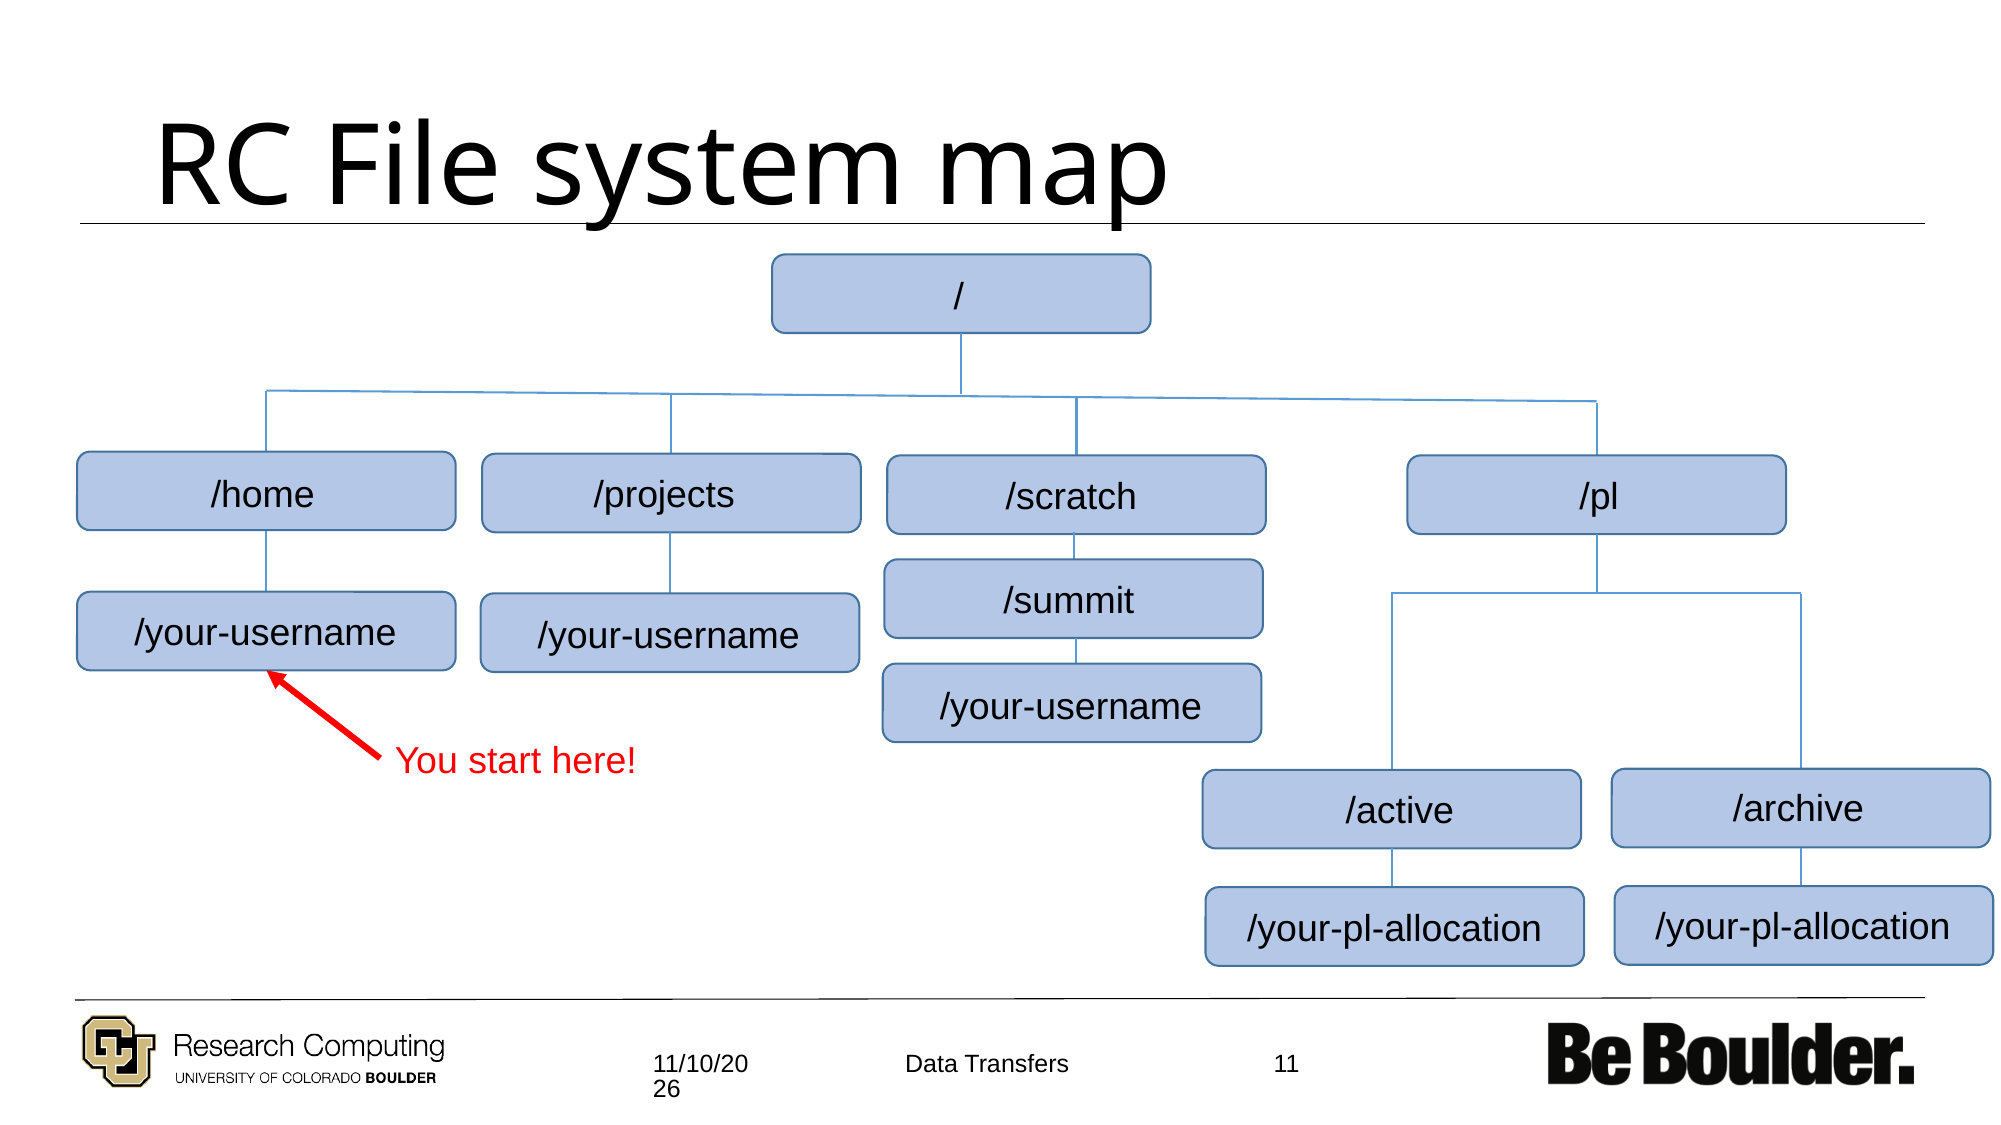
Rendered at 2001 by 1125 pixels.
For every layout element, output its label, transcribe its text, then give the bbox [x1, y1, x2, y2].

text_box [266, 670, 381, 759]
text_box /home [196, 462, 337, 522]
picture [81, 1015, 444, 1088]
text_box / [938, 265, 984, 325]
text_box [881, 662, 1263, 744]
text_box /scratch [990, 464, 1163, 525]
title RC File system map [137, 59, 1863, 278]
text_box /pl [1564, 464, 1698, 525]
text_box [267, 390, 1597, 402]
text_box [770, 253, 1152, 335]
text_box [75, 590, 457, 672]
text_box /archive [1718, 776, 1884, 837]
text_box /active [1330, 779, 1484, 839]
text_box You start here! [380, 729, 663, 789]
text_box [1406, 454, 1788, 536]
text_box /your-username [522, 604, 829, 664]
text_box /summit [988, 568, 1159, 628]
text_box /your-username [119, 600, 426, 661]
text_box [883, 558, 1264, 640]
text_box [481, 452, 862, 534]
picture [1524, 1015, 1938, 1088]
text_box [1613, 885, 1995, 966]
text_box /your-pl-allocation [1232, 896, 1565, 956]
text_box /projects [578, 462, 763, 523]
text_box [75, 450, 457, 532]
text_box [479, 592, 861, 674]
text_box [1204, 886, 1586, 967]
text_box /your-username [925, 674, 1231, 734]
text_box [1201, 768, 1583, 850]
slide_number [637, 1032, 772, 1093]
footer Data Transfers [772, 1032, 1202, 1093]
text_box /your-pl-allocation [1640, 894, 1973, 955]
slide_number 11 [1202, 1032, 1315, 1093]
text_box [886, 454, 1267, 536]
text_box [1610, 767, 1992, 849]
